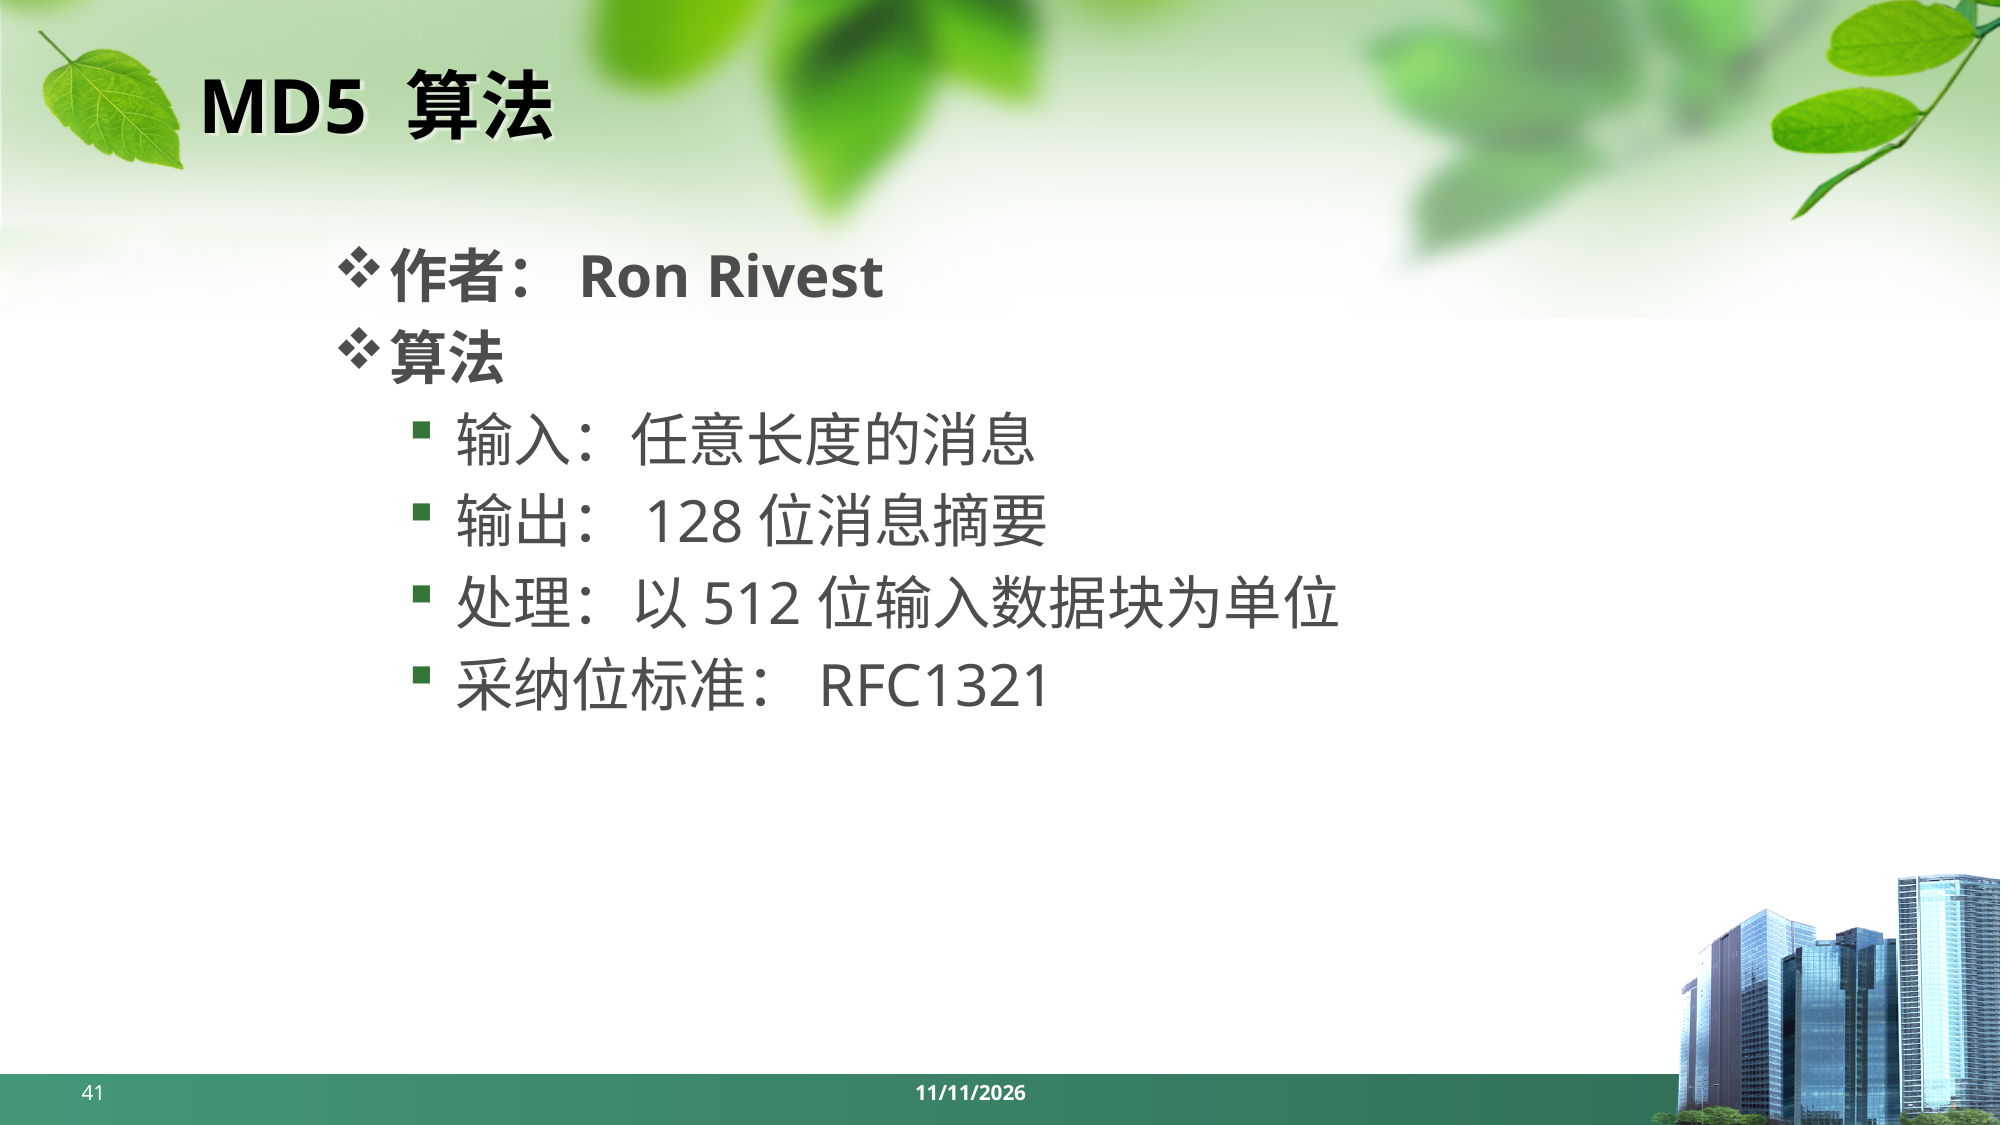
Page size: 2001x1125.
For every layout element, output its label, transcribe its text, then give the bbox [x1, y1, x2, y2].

slide_number 41 [66, 1072, 184, 1113]
title MD5 算法 [183, 57, 1767, 150]
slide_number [900, 1072, 1367, 1113]
list 作者：Ron Rivest 算法 输入：任意长度的消息 输出：128位消息摘要 处理：以512位输入数据块为单位 采纳位标准：RFC1321 [318, 232, 1671, 763]
picture [0, 0, 2000, 319]
